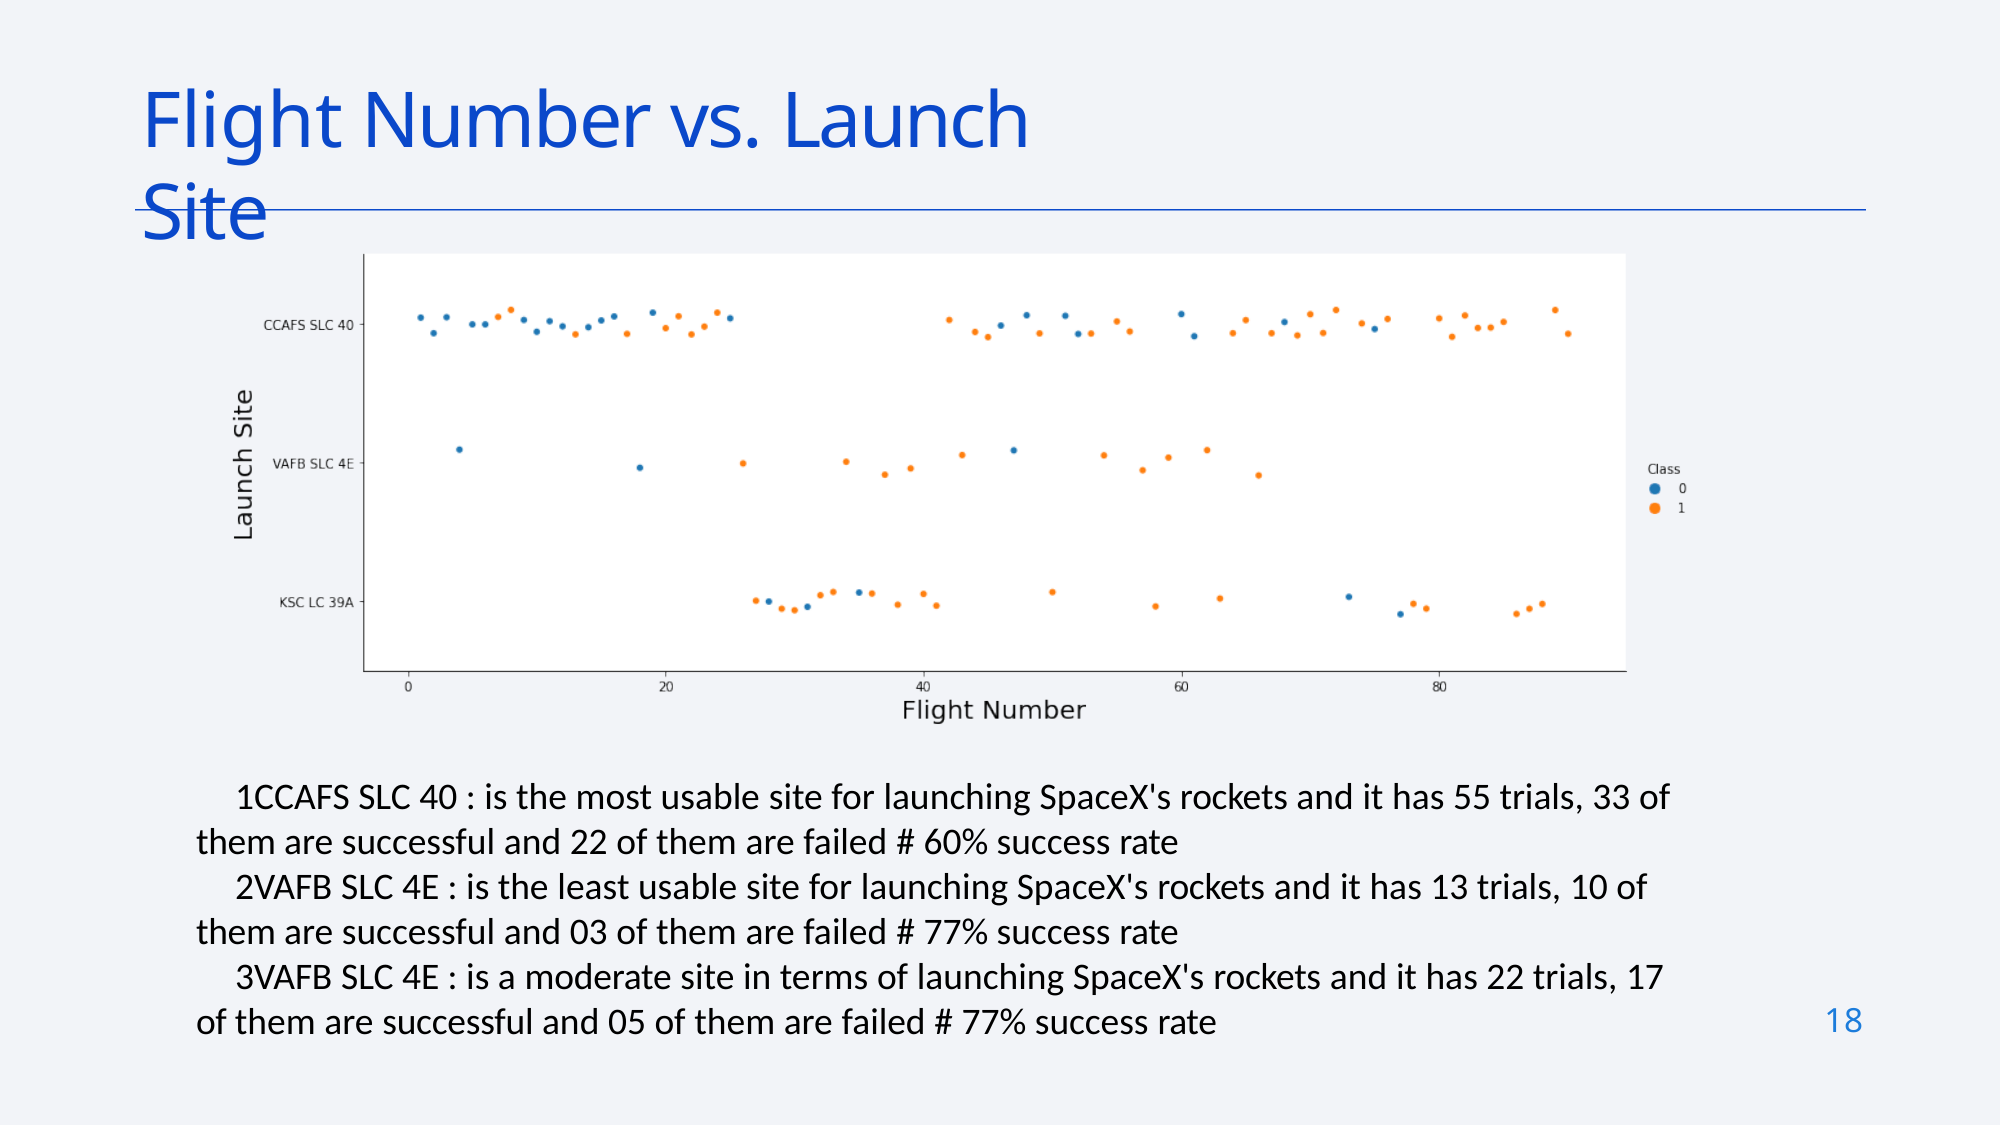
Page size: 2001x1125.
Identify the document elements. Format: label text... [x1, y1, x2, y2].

title Flight Number vs. Launch Site [139, 68, 1128, 259]
text_box 18 [1822, 997, 1867, 1040]
text_box CCAFS SLC 40 : is the most usable site for launching SpaceX's rockets and it has 55 trials, 33 of them are successful and 22 of them are failed # 60% success rate VAFB SLC 4E : is the least usable site for launching SpaceX's rockets and it has 13 trials, 10 of them are successful and 03 of them are failed # 77% success rate VAFB SLC 4E : is a moderate site in terms of launching SpaceX's rockets and it has 22 trials, 17 of them are successful and 05 of them are failed # 77% success rate [194, 769, 1747, 1042]
picture [0, 0, 2000, 1125]
